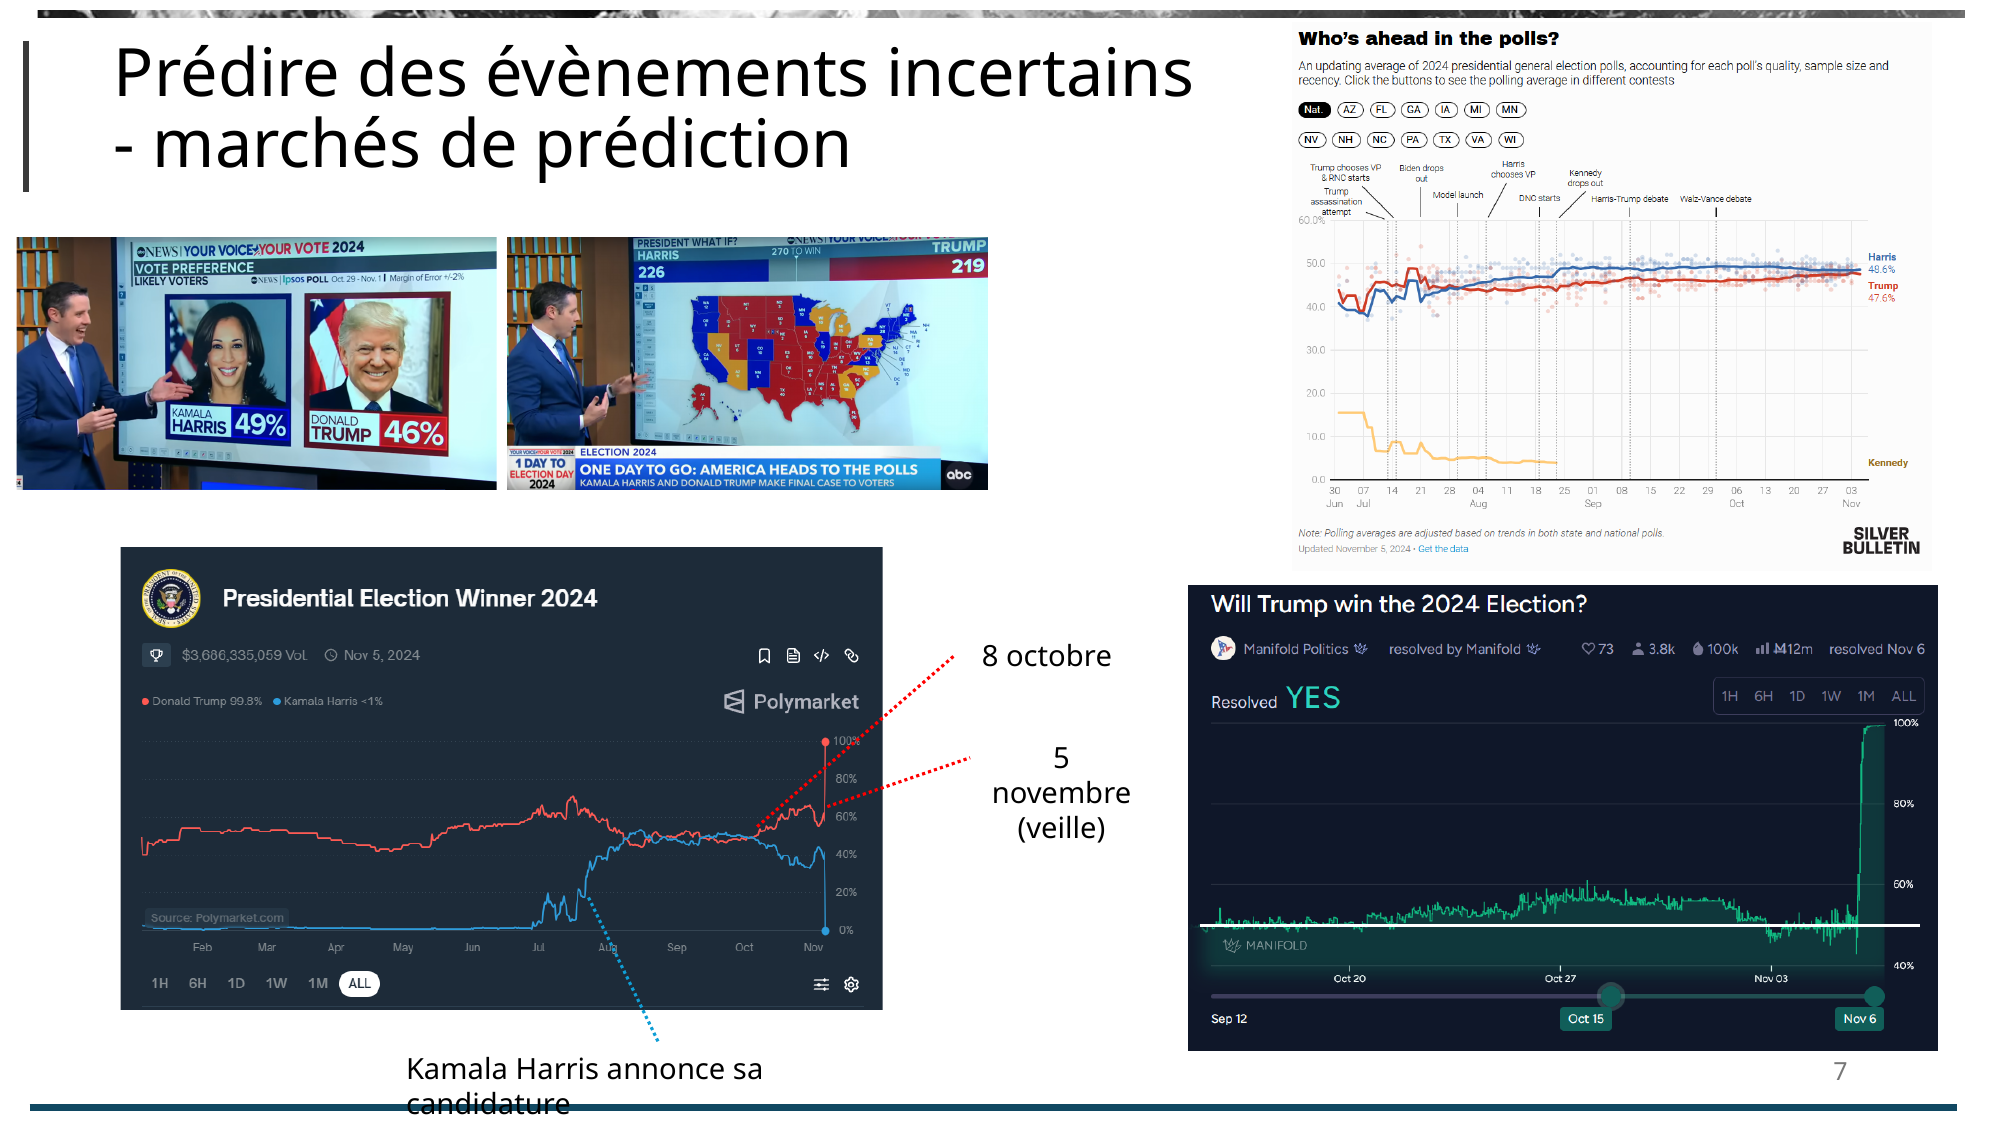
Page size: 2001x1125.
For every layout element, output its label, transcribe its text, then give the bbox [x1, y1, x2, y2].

text_box 5 novembre (veille) [969, 731, 1155, 852]
title Prédire des évènements incertains - marchés de prédiction [99, 1, 1449, 220]
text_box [588, 897, 660, 1044]
picture [506, 237, 988, 491]
text_box Kamala Harris annonce sa candidature [391, 1042, 926, 1125]
picture [37, 10, 99, 18]
slide_number 7 [1412, 1051, 1863, 1103]
text_box 8 octobre [954, 630, 1140, 680]
picture [1449, 10, 1965, 18]
picture [1291, 21, 1932, 571]
picture [120, 546, 884, 1010]
picture [16, 237, 498, 491]
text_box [756, 654, 956, 828]
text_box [826, 757, 971, 808]
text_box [1187, 585, 1938, 1051]
